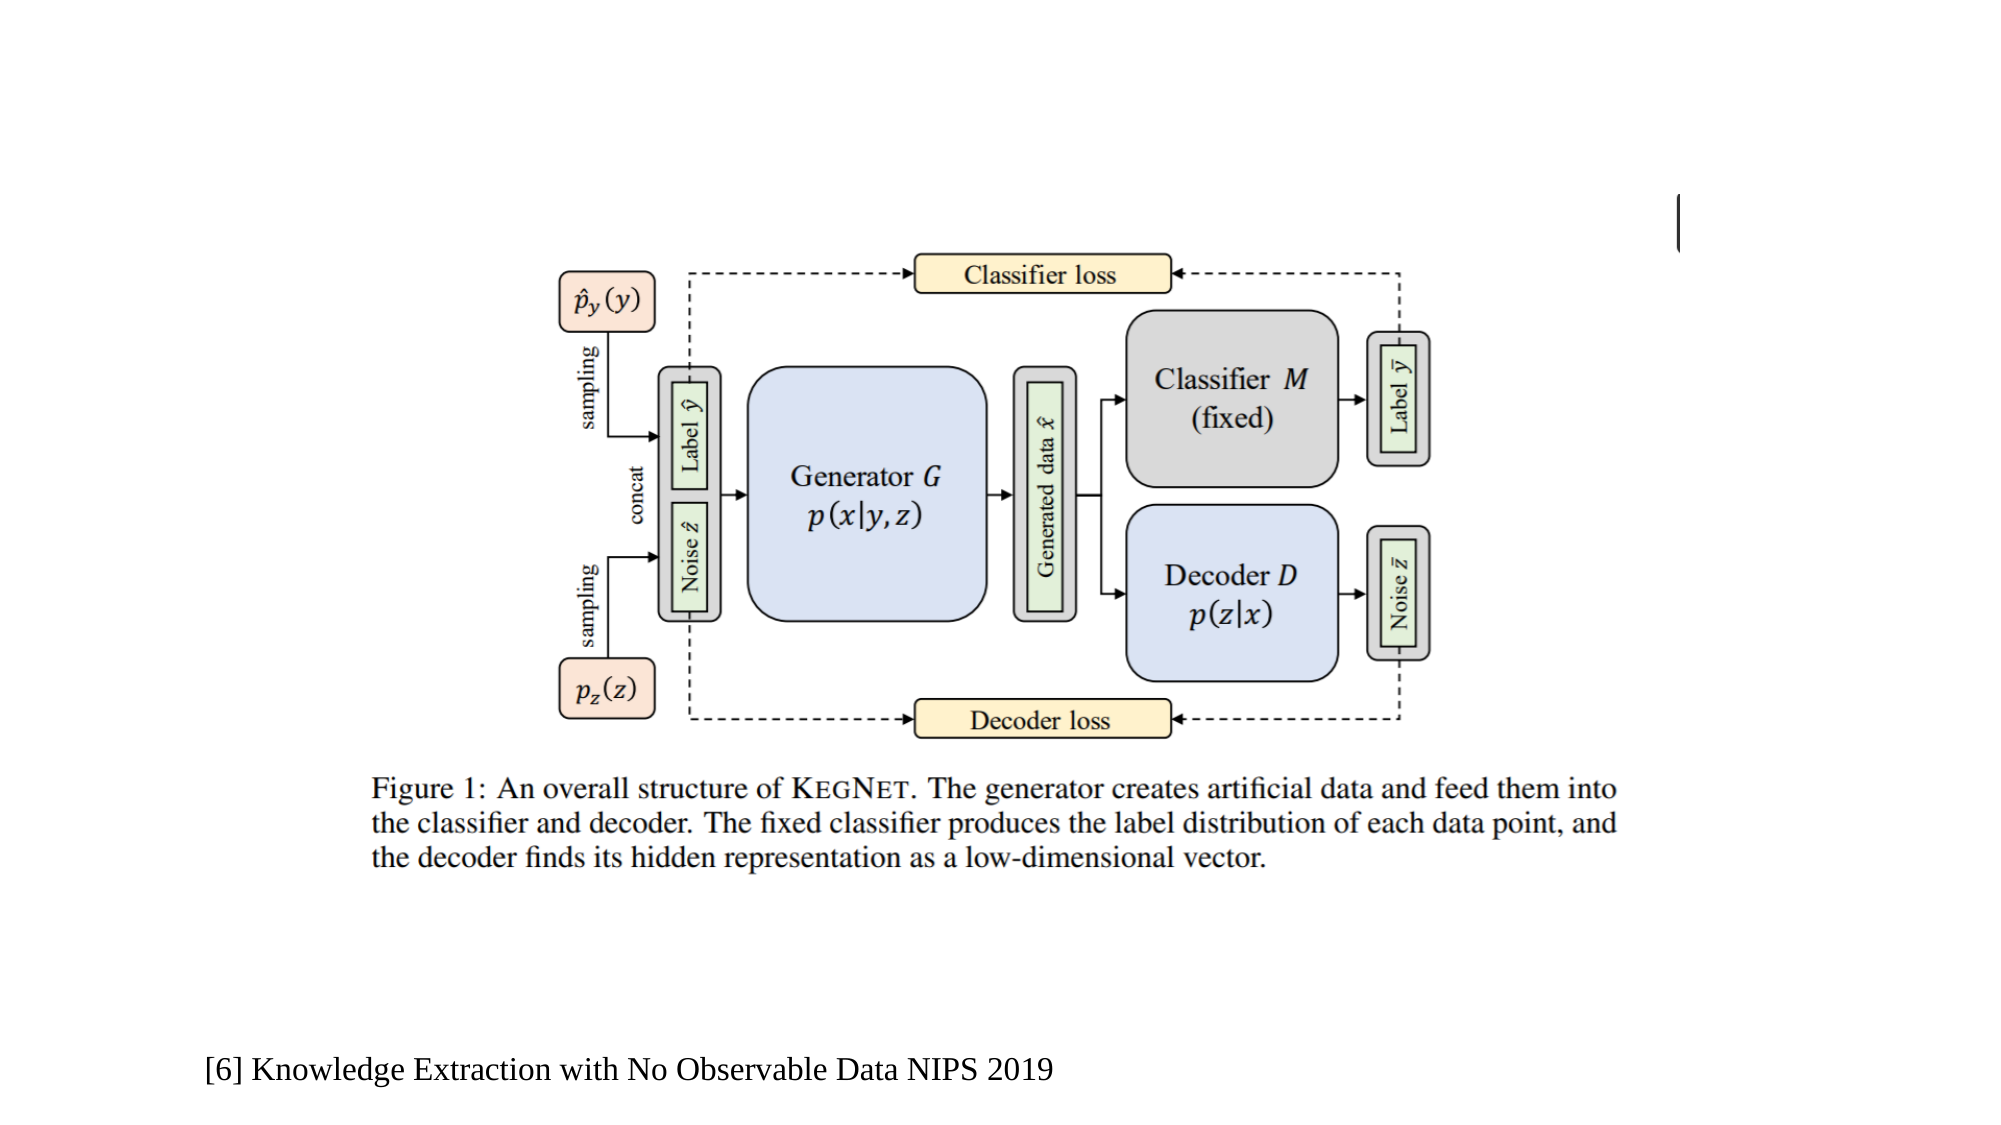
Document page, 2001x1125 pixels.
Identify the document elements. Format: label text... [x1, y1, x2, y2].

text_box [6] Knowledge Extraction with No Observable Data NIPS 2019 [189, 1039, 1071, 1095]
picture [320, 194, 1680, 889]
